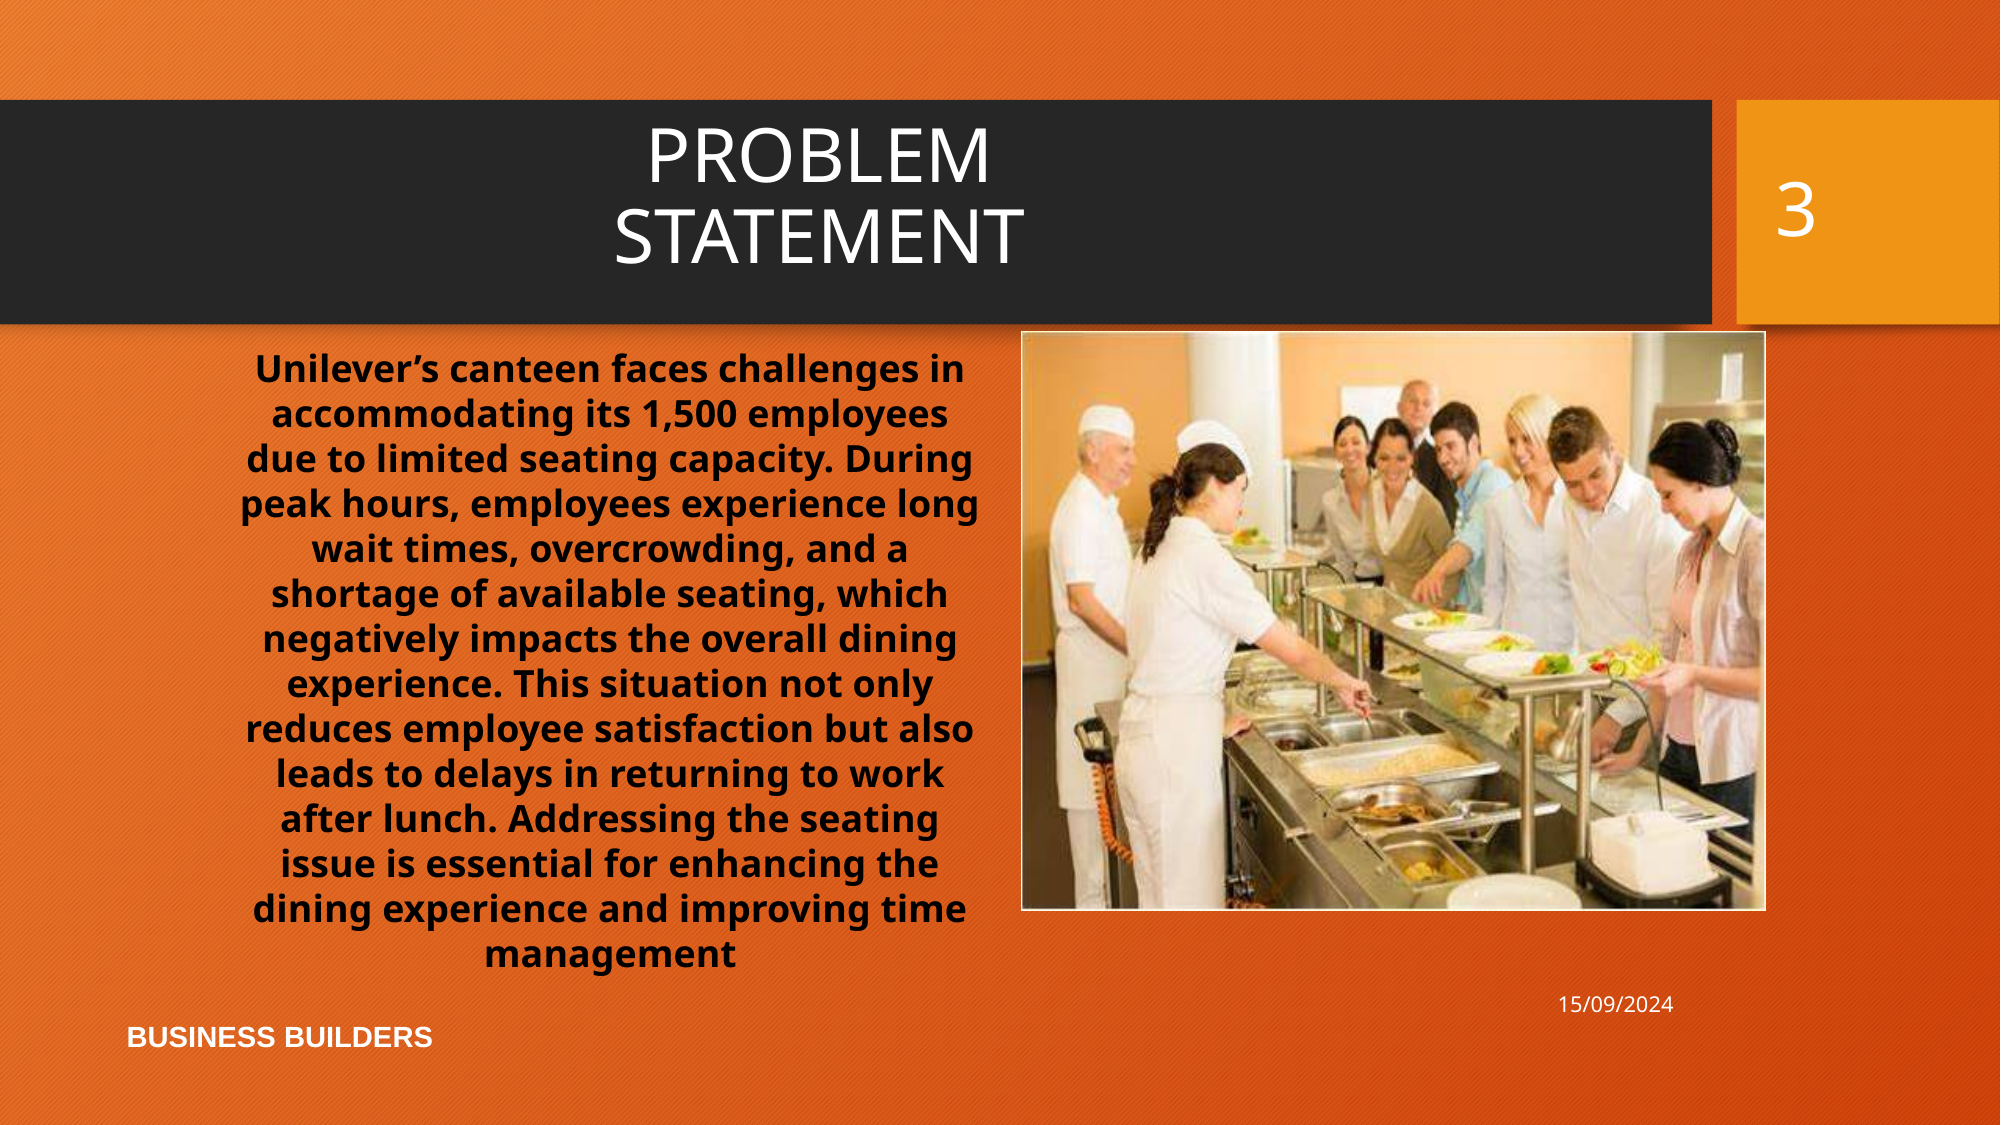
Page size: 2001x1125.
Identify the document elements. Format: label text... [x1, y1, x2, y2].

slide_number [1239, 973, 1689, 1034]
slide_number 3 [1760, 123, 1950, 303]
footer BUSINESS BUILDERS [111, 973, 1239, 1098]
title PROBLEM STATEMENT [425, 102, 1215, 296]
text_box Unilever’s canteen faces challenges in accommodating its 1,500 employees due to limited seating capacity. During peak hours, employees experience long wait times, overcrowding, and a shortage of available seating, which negatively impacts the overall dining experience. This situation not only reduces employee satisfaction but also leads to delays in returning to work after lunch. Addressing the seating issue is essential for enhancing the dining experience and improving time management [145, 337, 1000, 983]
picture [0, 325, 2000, 911]
